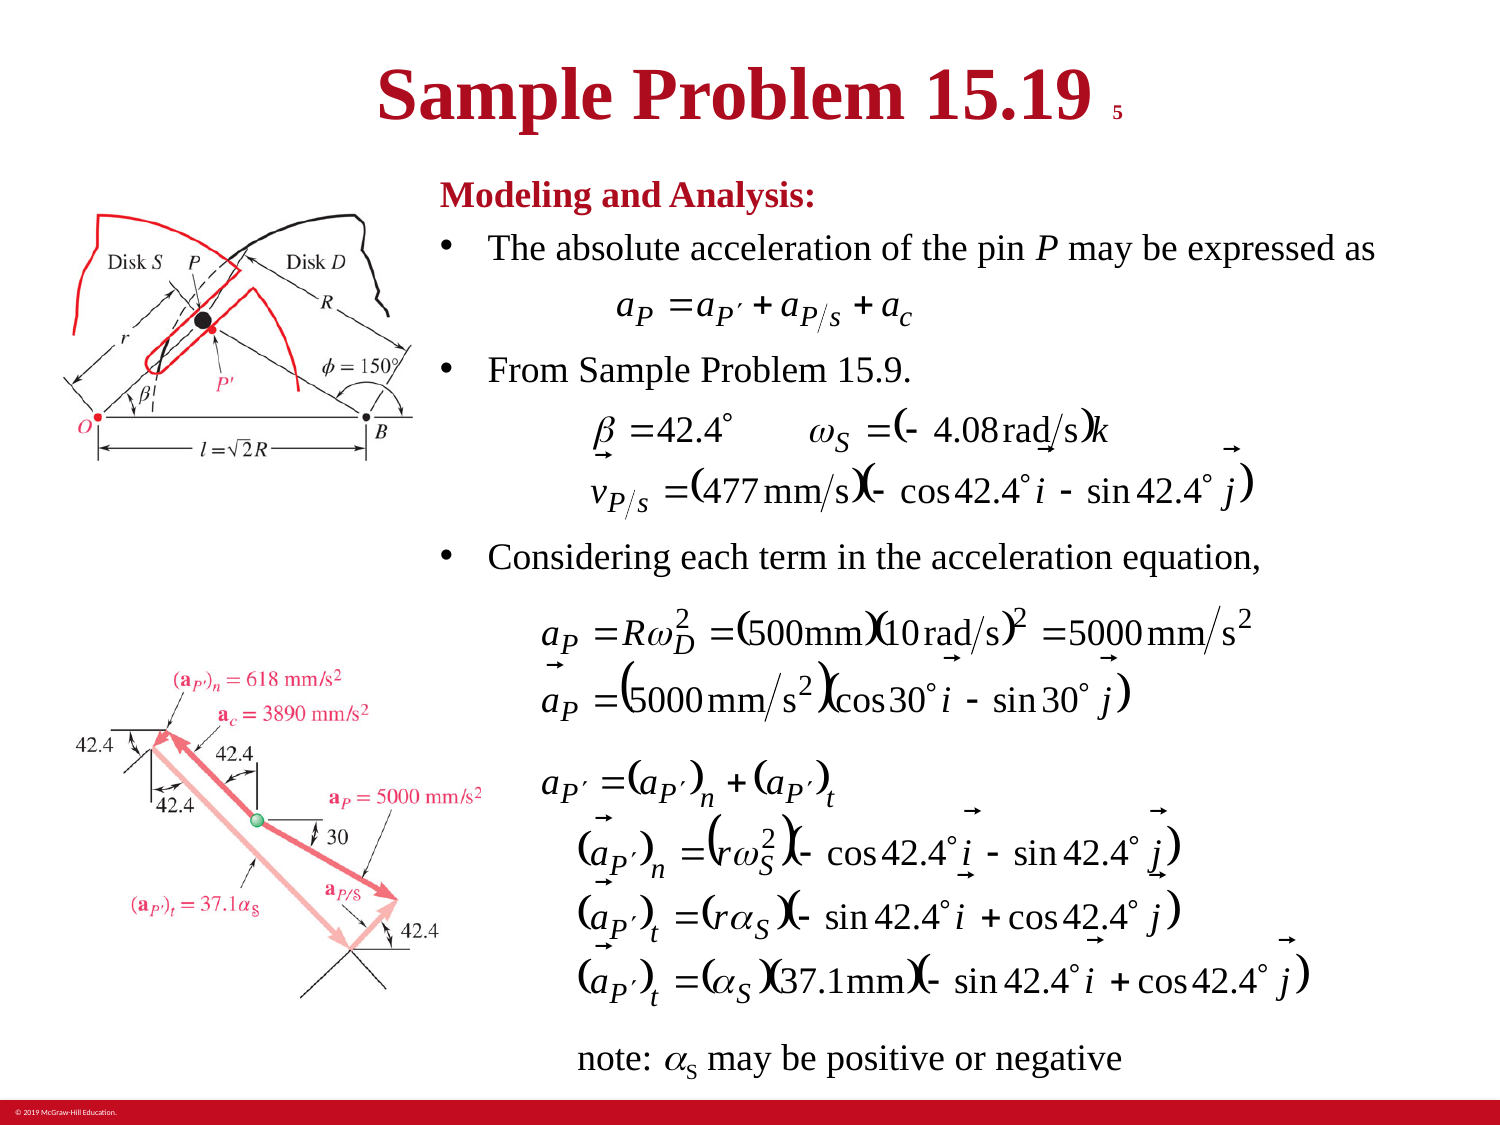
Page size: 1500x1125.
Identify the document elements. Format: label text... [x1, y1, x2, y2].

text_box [587, 401, 1253, 526]
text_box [537, 760, 1309, 1013]
list From Sample Problem 15.9. [425, 337, 1425, 400]
list Modeling and Analysis: The absolute acceleration of the pin P may be expressed as [425, 162, 1425, 263]
picture [74, 669, 481, 999]
title Sample Problem 15.19 5 [75, 37, 1425, 138]
picture [63, 212, 413, 462]
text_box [537, 599, 1261, 728]
list Considering each term in the acceleration equation, [425, 525, 1425, 592]
list note: aS may be positive or negative [562, 1025, 1263, 1088]
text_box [612, 283, 917, 338]
